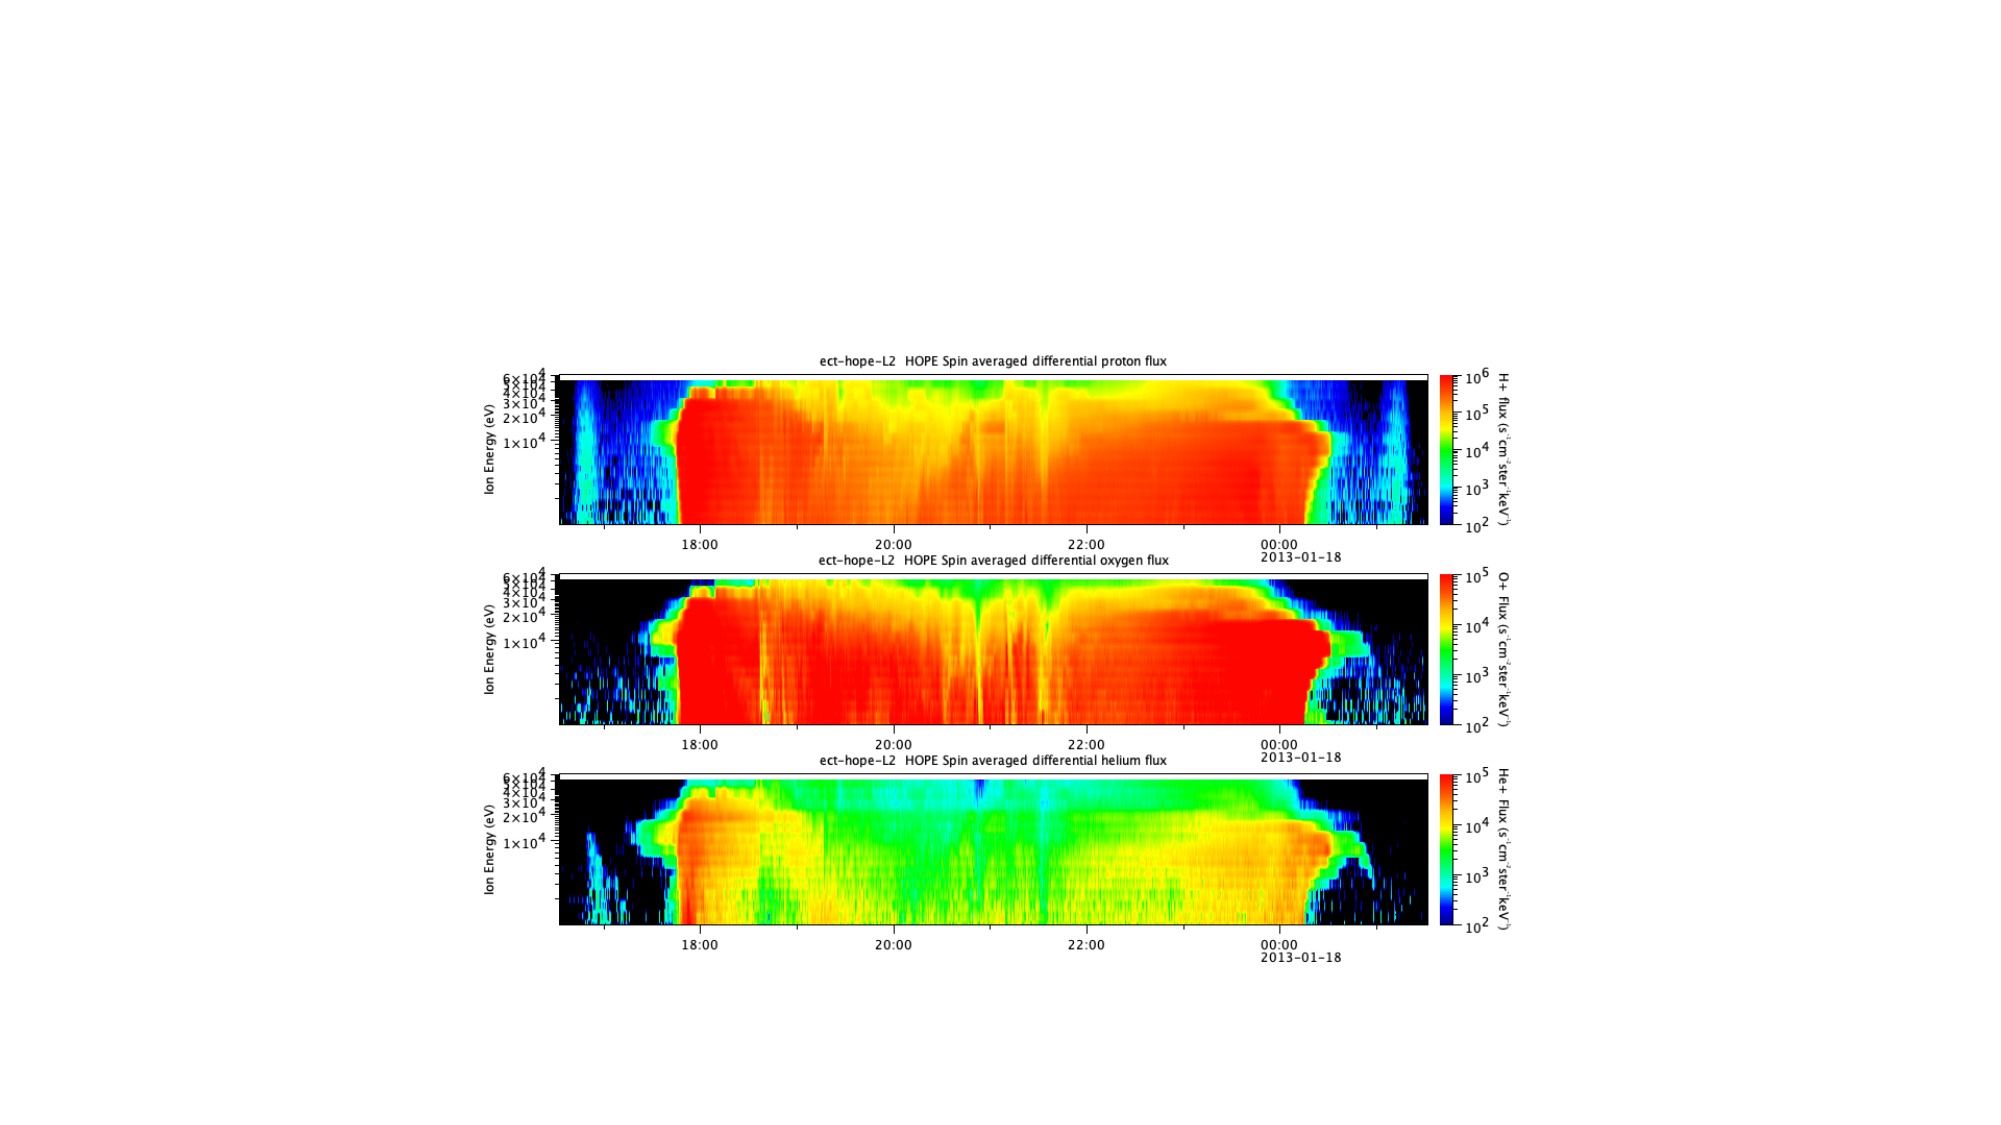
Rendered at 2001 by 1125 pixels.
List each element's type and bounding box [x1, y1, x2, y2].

list [460, 325, 1540, 988]
